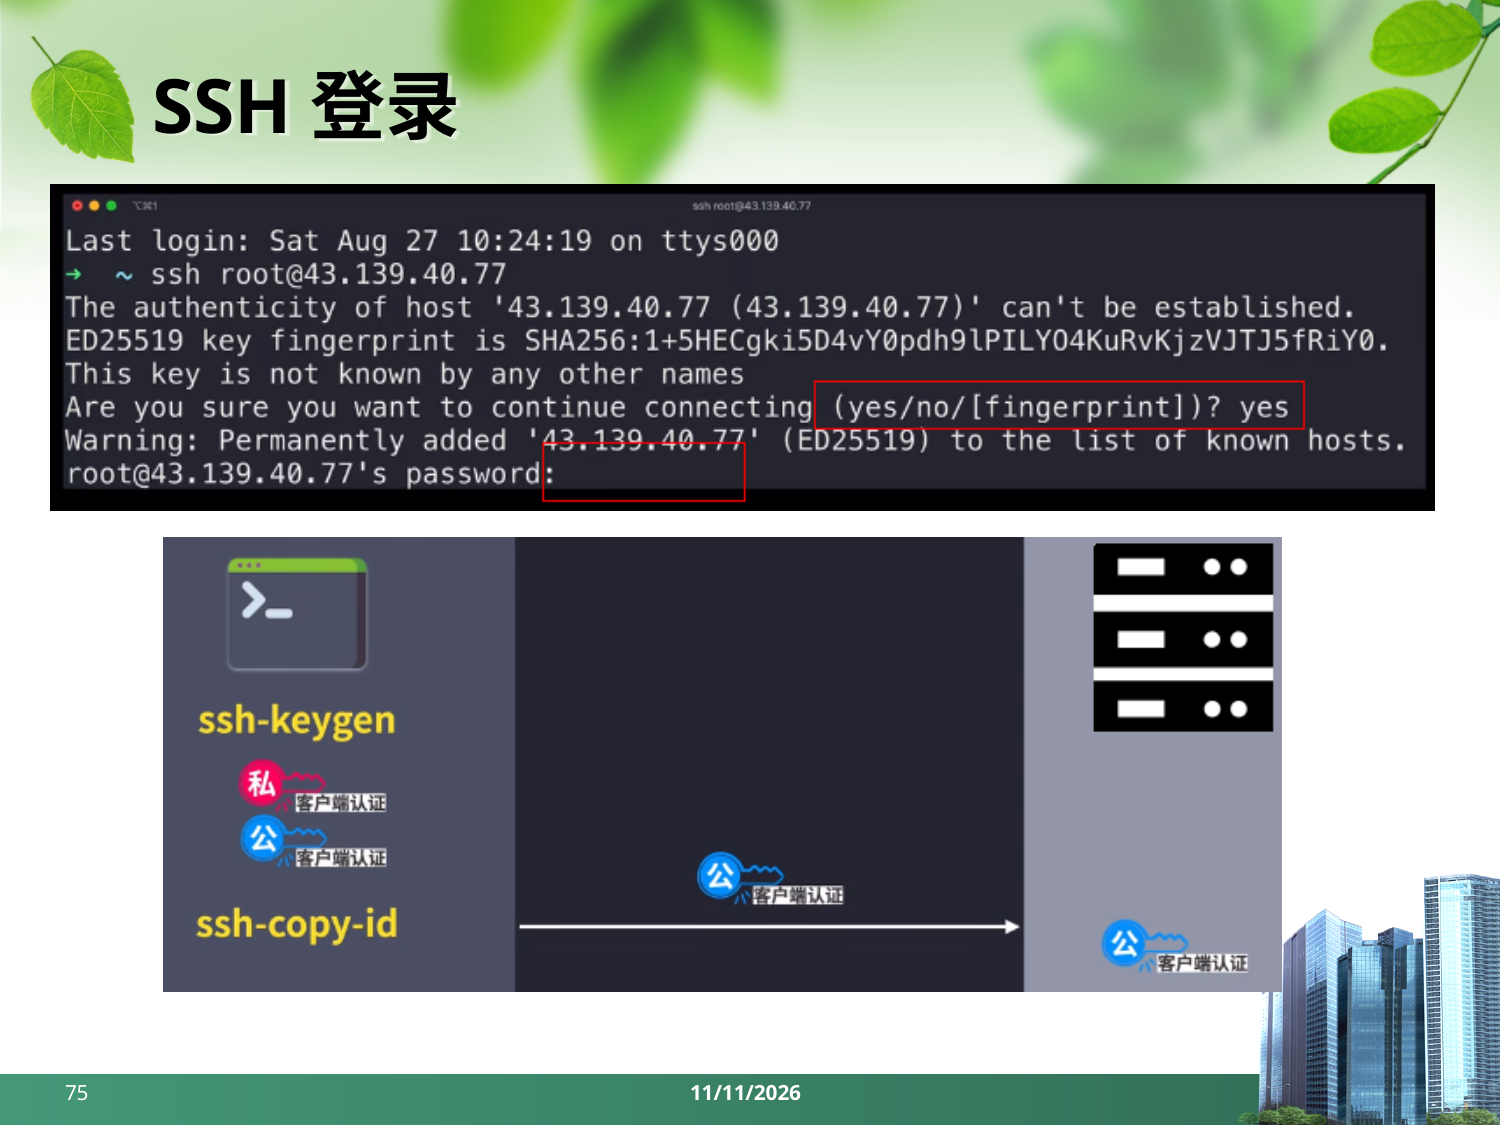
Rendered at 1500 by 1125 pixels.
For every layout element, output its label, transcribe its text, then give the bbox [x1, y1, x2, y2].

picture [0, 0, 1500, 512]
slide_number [675, 1072, 1025, 1113]
slide_number 75 [50, 1072, 138, 1113]
picture [162, 537, 1282, 993]
title SSH登录 [137, 57, 1325, 150]
